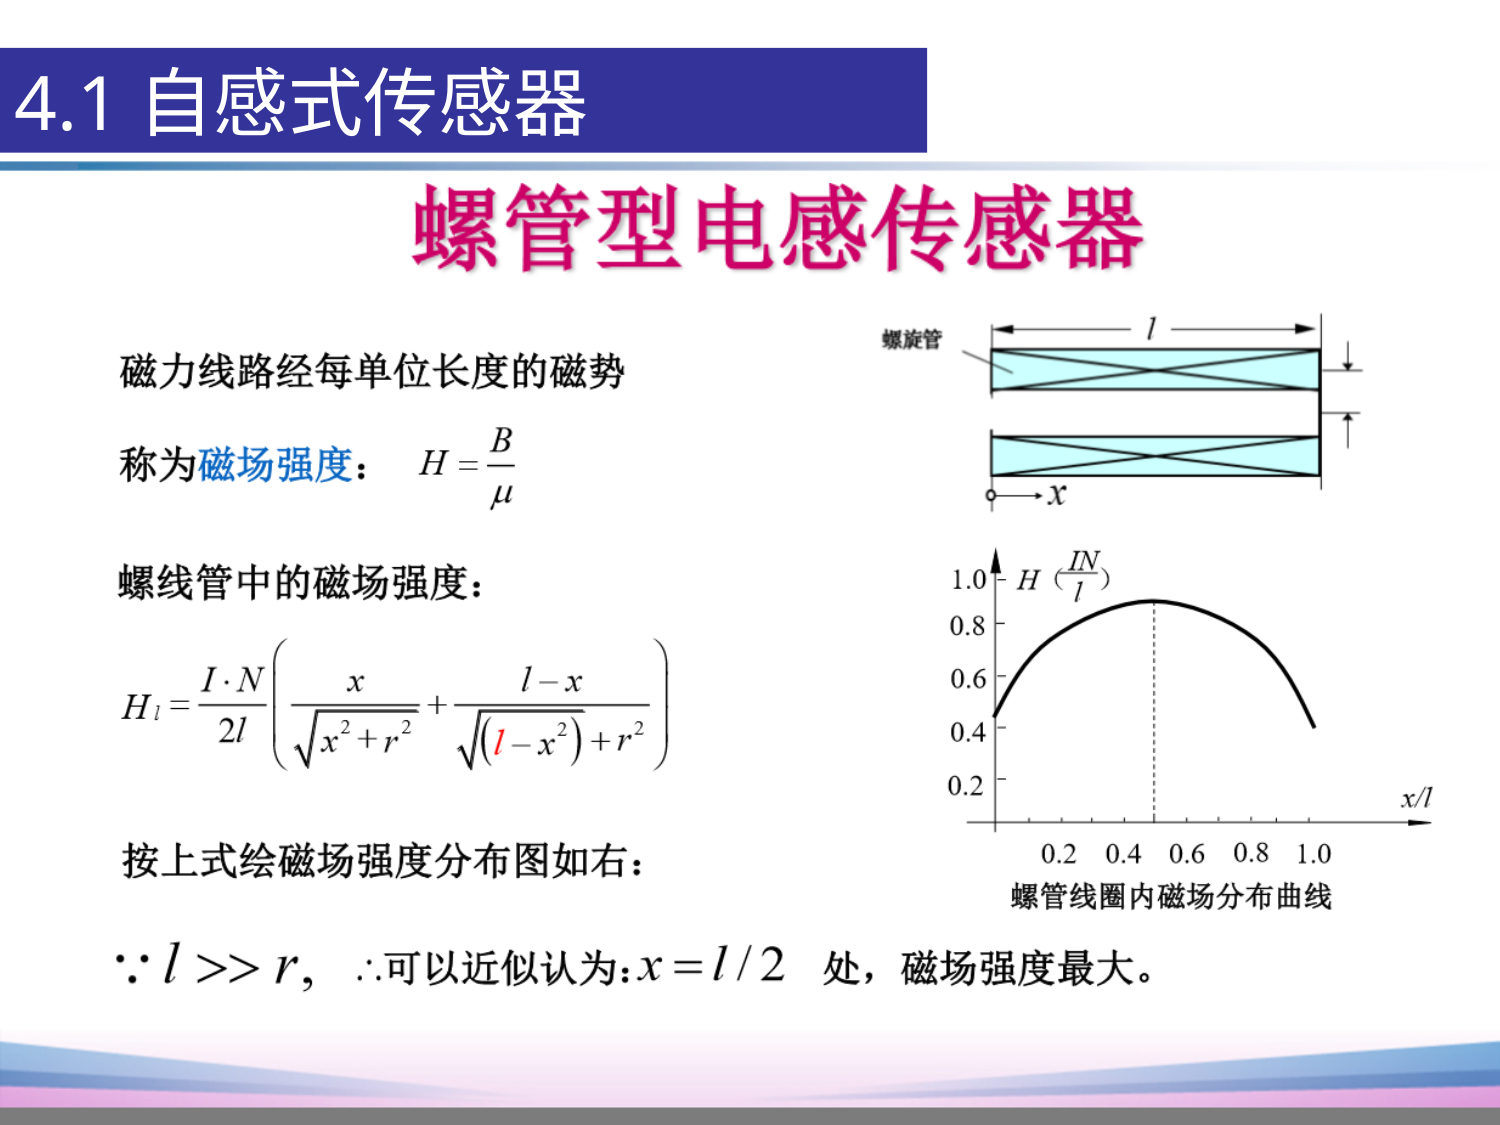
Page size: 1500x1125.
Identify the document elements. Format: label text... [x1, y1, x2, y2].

text_box 4.1自感式传感器 [0, 47, 928, 153]
picture [0, 0, 1500, 1125]
